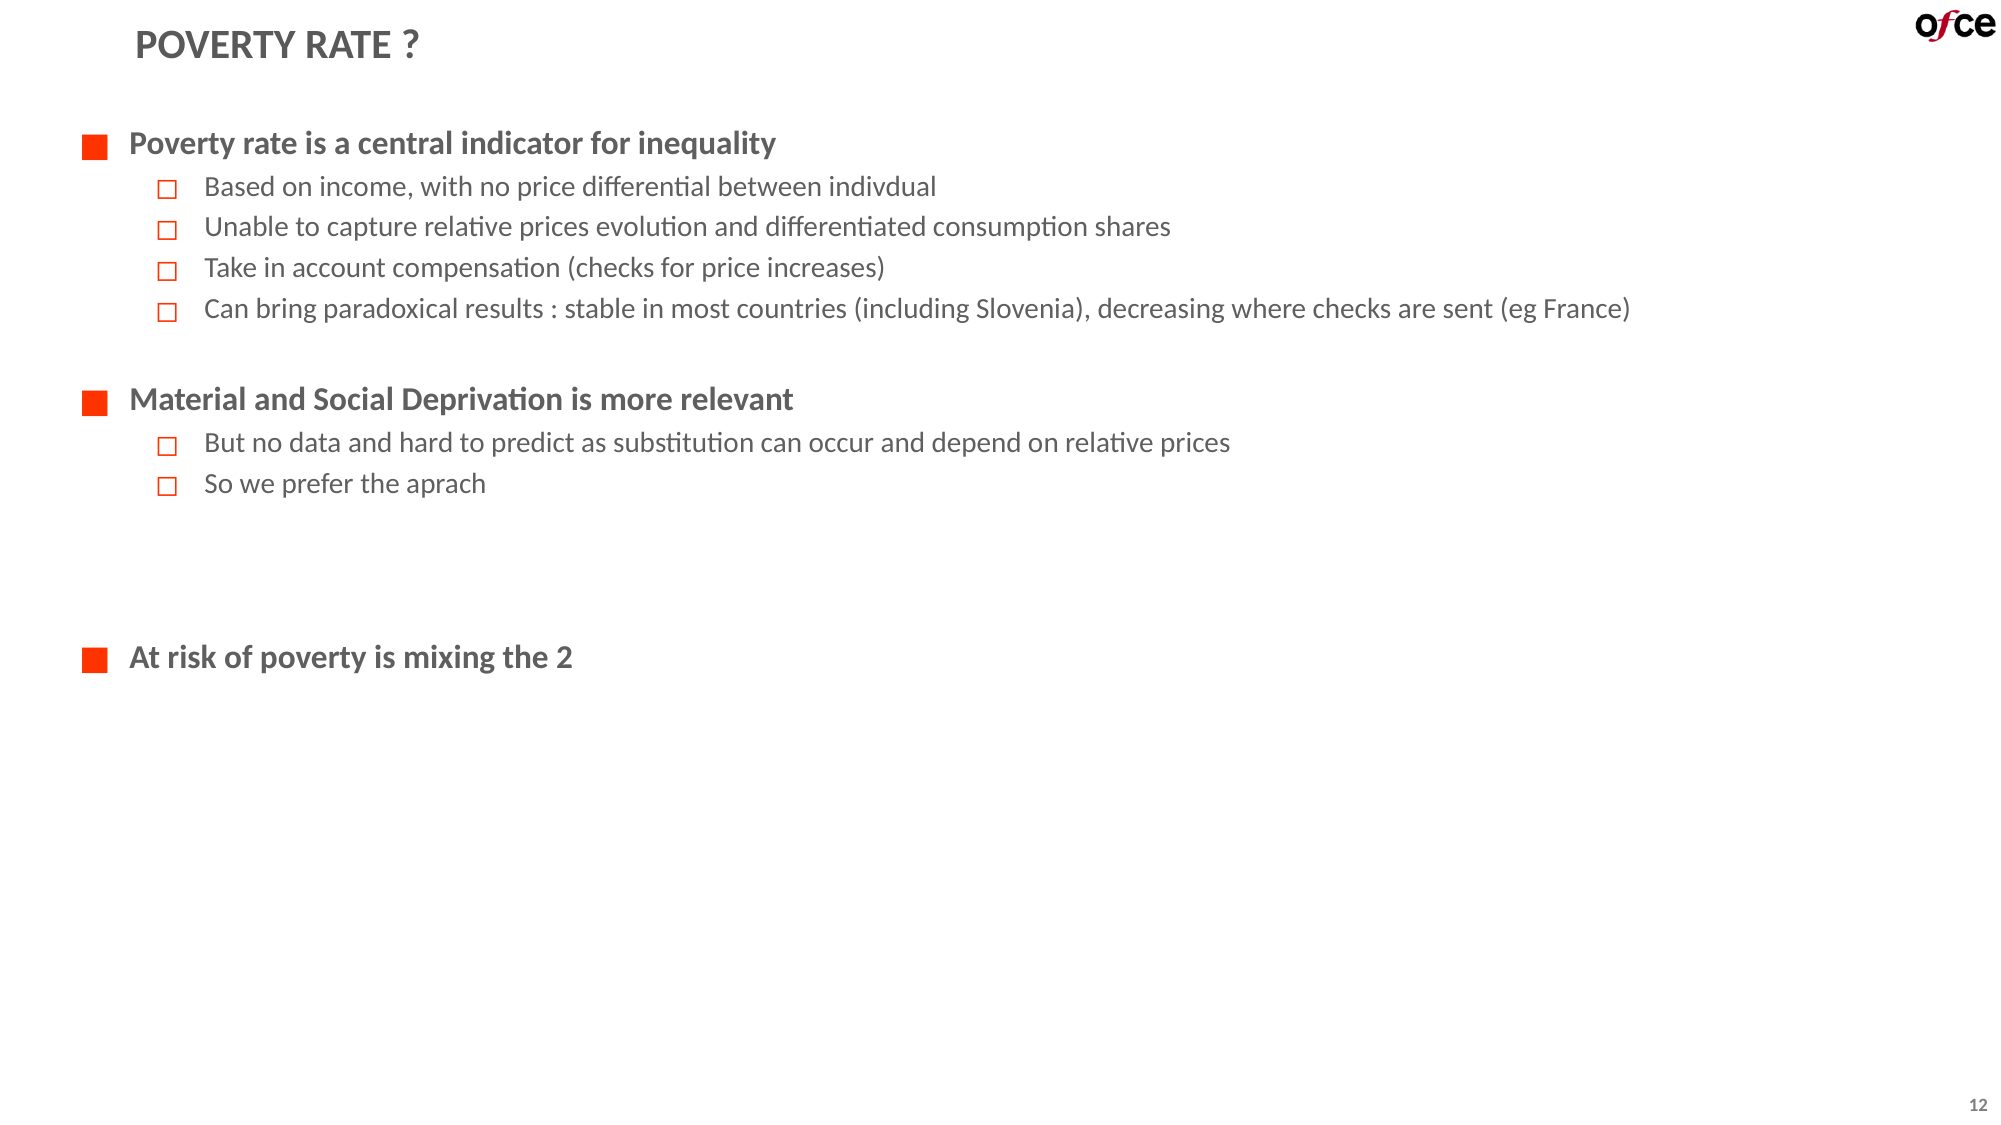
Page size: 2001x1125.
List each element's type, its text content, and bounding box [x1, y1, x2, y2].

list Poverty rate is a central indicator for inequality Based on income, with no price differential between indivdual Unable to capture relative prices evolution and differentiated consumption shares Take in account compensation (checks for price increases) Can bring paradoxical results : stable in most countries (including Slovenia), decreasing where checks are sent (eg France) Material and Social Deprivation is more relevant But no data and hard to predict as substitution can occur and depend on relative prices So we prefer the aprach At risk of poverty is mixing the 2 [39, 113, 1961, 1103]
title Poverty Rate ? [120, 0, 1887, 85]
picture [1913, 8, 2000, 42]
